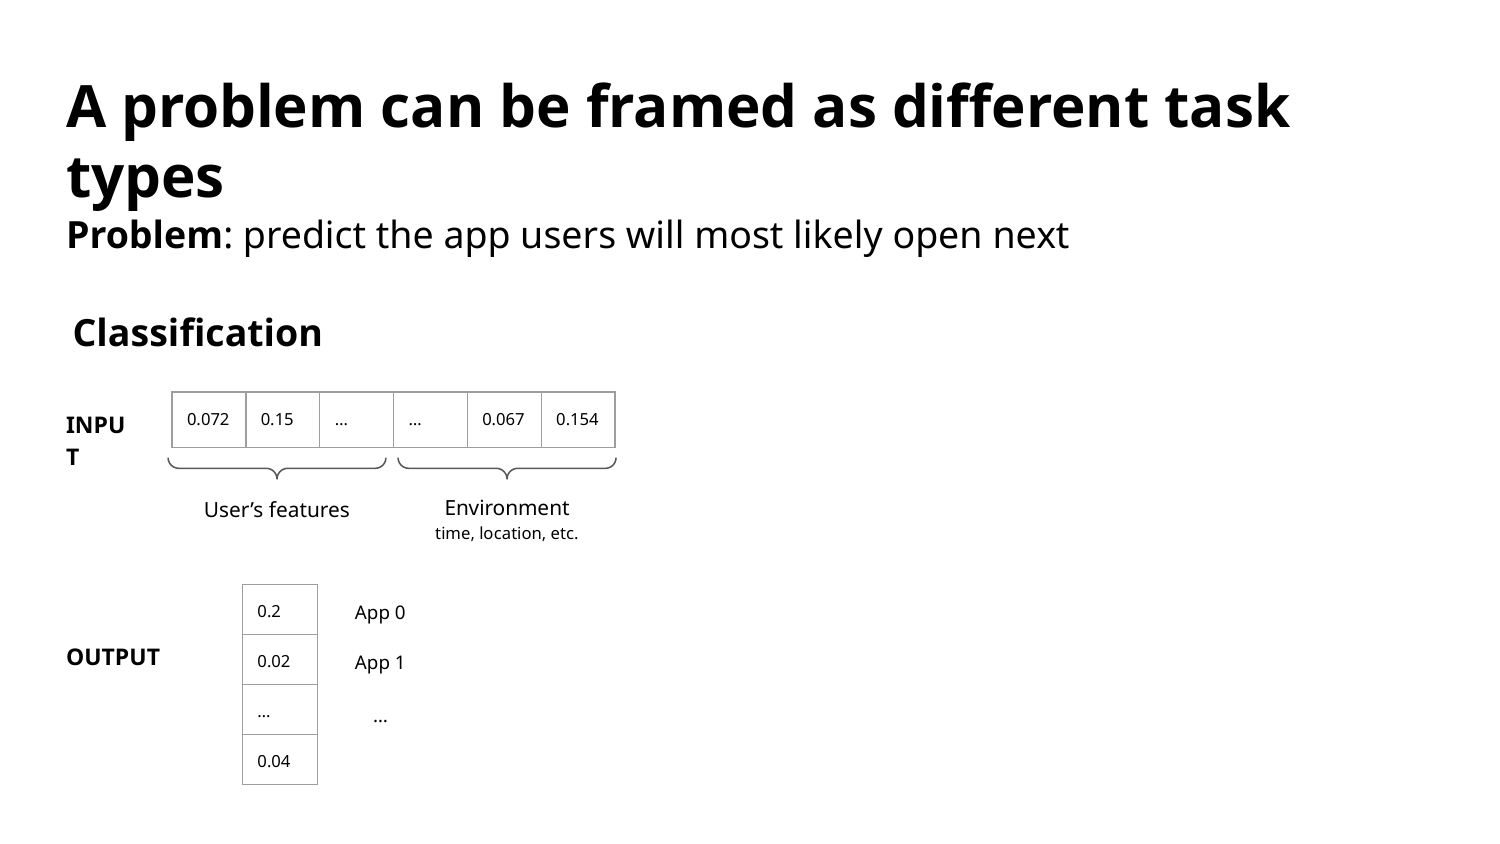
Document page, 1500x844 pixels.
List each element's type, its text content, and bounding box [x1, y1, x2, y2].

table_cell 0.04 [243, 735, 317, 784]
table_header 0.154 [542, 393, 614, 447]
text_box App 1 [329, 634, 431, 687]
text_box … [329, 687, 431, 740]
table_cell … [243, 685, 317, 734]
text_box User’s features [185, 478, 369, 537]
text_box [168, 457, 386, 478]
text_box OUTPUT [51, 623, 180, 685]
table_header 0.072 [173, 393, 245, 447]
table_cell 0.02 [243, 635, 317, 684]
table_header … [394, 393, 467, 447]
list Problem: predict the app users will most likely open next [51, 189, 1449, 276]
table_header 0.15 [247, 393, 319, 447]
table_header 0.2 [243, 585, 317, 634]
text_box Classification [57, 287, 379, 369]
table_header 0.067 [468, 393, 541, 447]
text_box INPUT [51, 392, 153, 486]
text_box Environment time, location, etc. [415, 476, 599, 558]
text_box App 0 [329, 584, 431, 634]
table_header … [320, 393, 393, 447]
text_box [398, 457, 617, 476]
title A problem can be framed as different task types [51, 54, 1449, 134]
